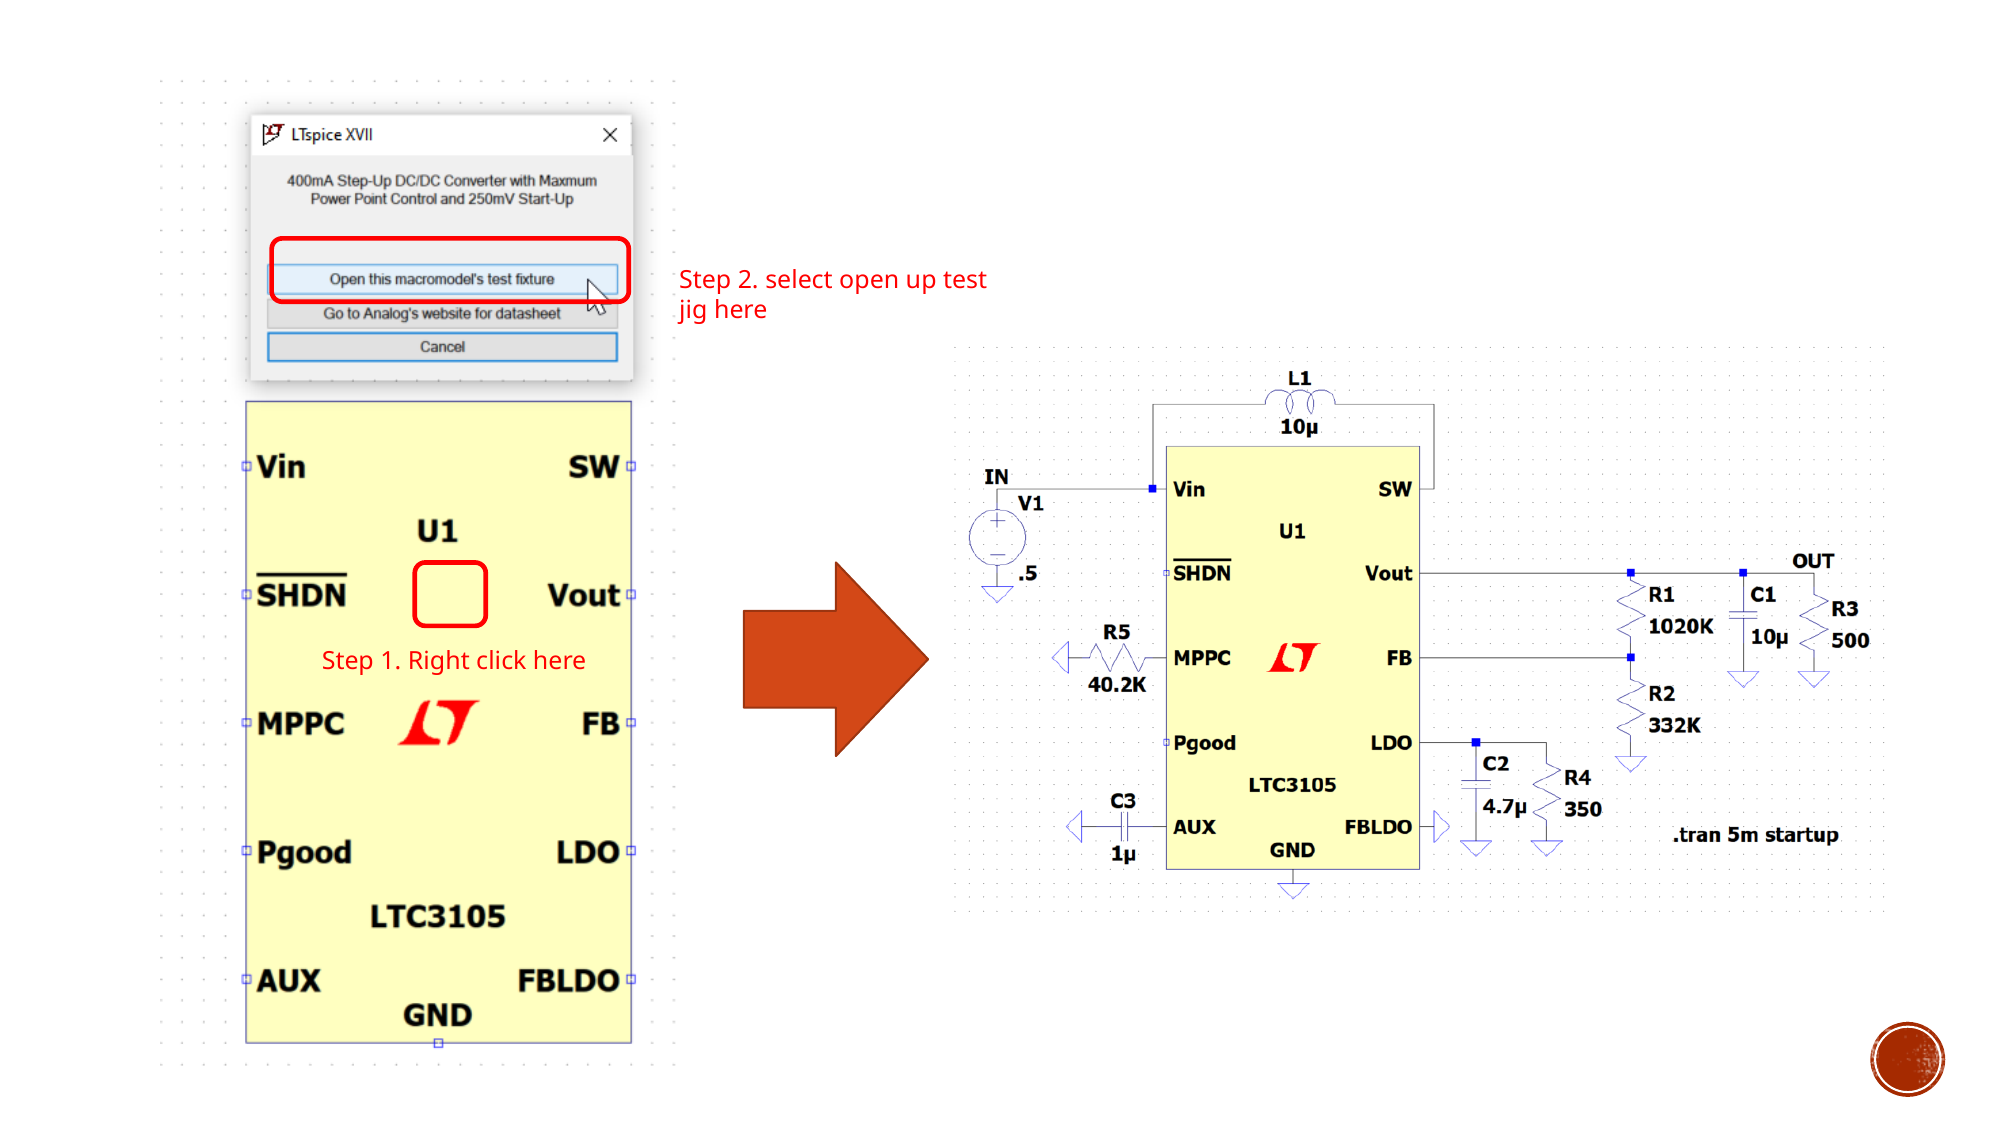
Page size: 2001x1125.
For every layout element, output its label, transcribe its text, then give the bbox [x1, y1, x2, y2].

text_box [742, 561, 929, 757]
picture [160, 74, 689, 1082]
picture [943, 340, 1893, 917]
text_box Step 2. select open up test jig here [690, 256, 1022, 331]
